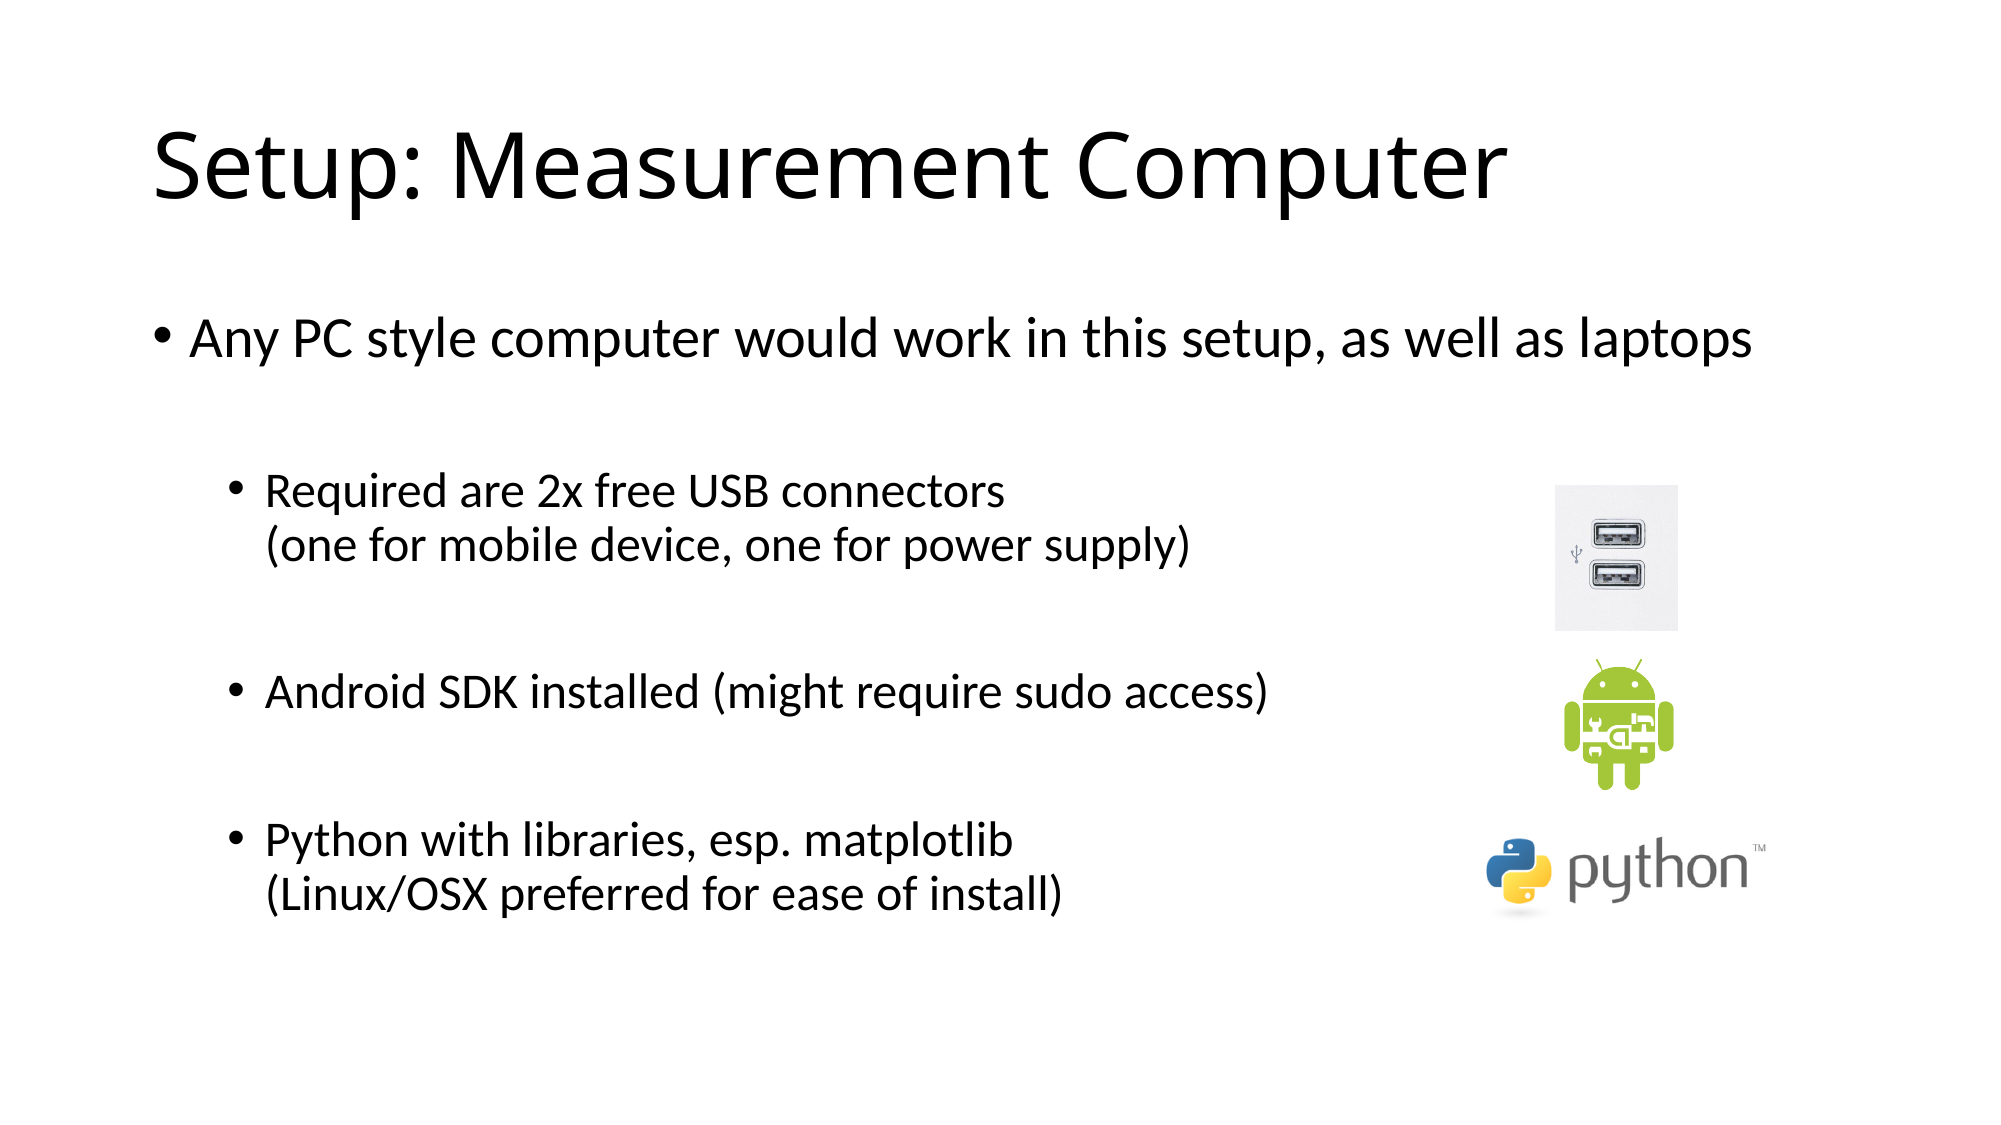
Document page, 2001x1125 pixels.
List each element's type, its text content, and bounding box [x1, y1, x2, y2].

picture [1555, 485, 1678, 631]
title Setup: Measurement Computer [137, 59, 1863, 278]
picture [1440, 819, 1792, 938]
picture [1544, 652, 1689, 798]
list Any PC style computer would work in this setup, as well as laptops Required are 2x free USB connectors (one for mobile device, one for power supply) Android SDK installed (might require sudo access) Python with libraries, esp. matplotlib (Linux/OSX preferred for ease of install) [137, 299, 1863, 1014]
